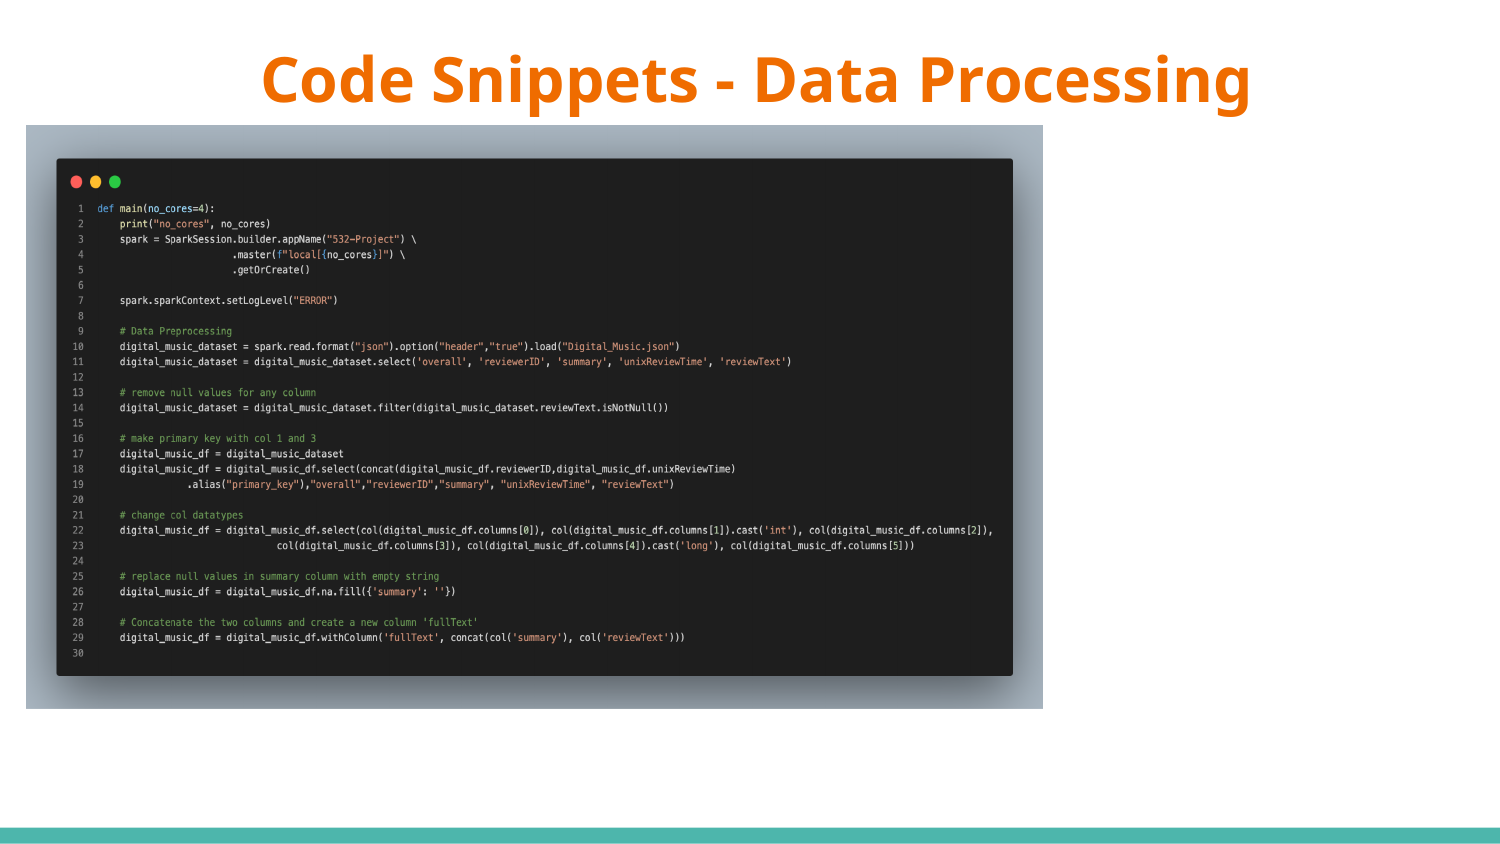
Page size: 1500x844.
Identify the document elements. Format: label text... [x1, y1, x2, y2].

picture [26, 125, 1043, 710]
title Code Snippets - Data Processing [58, 25, 1457, 142]
